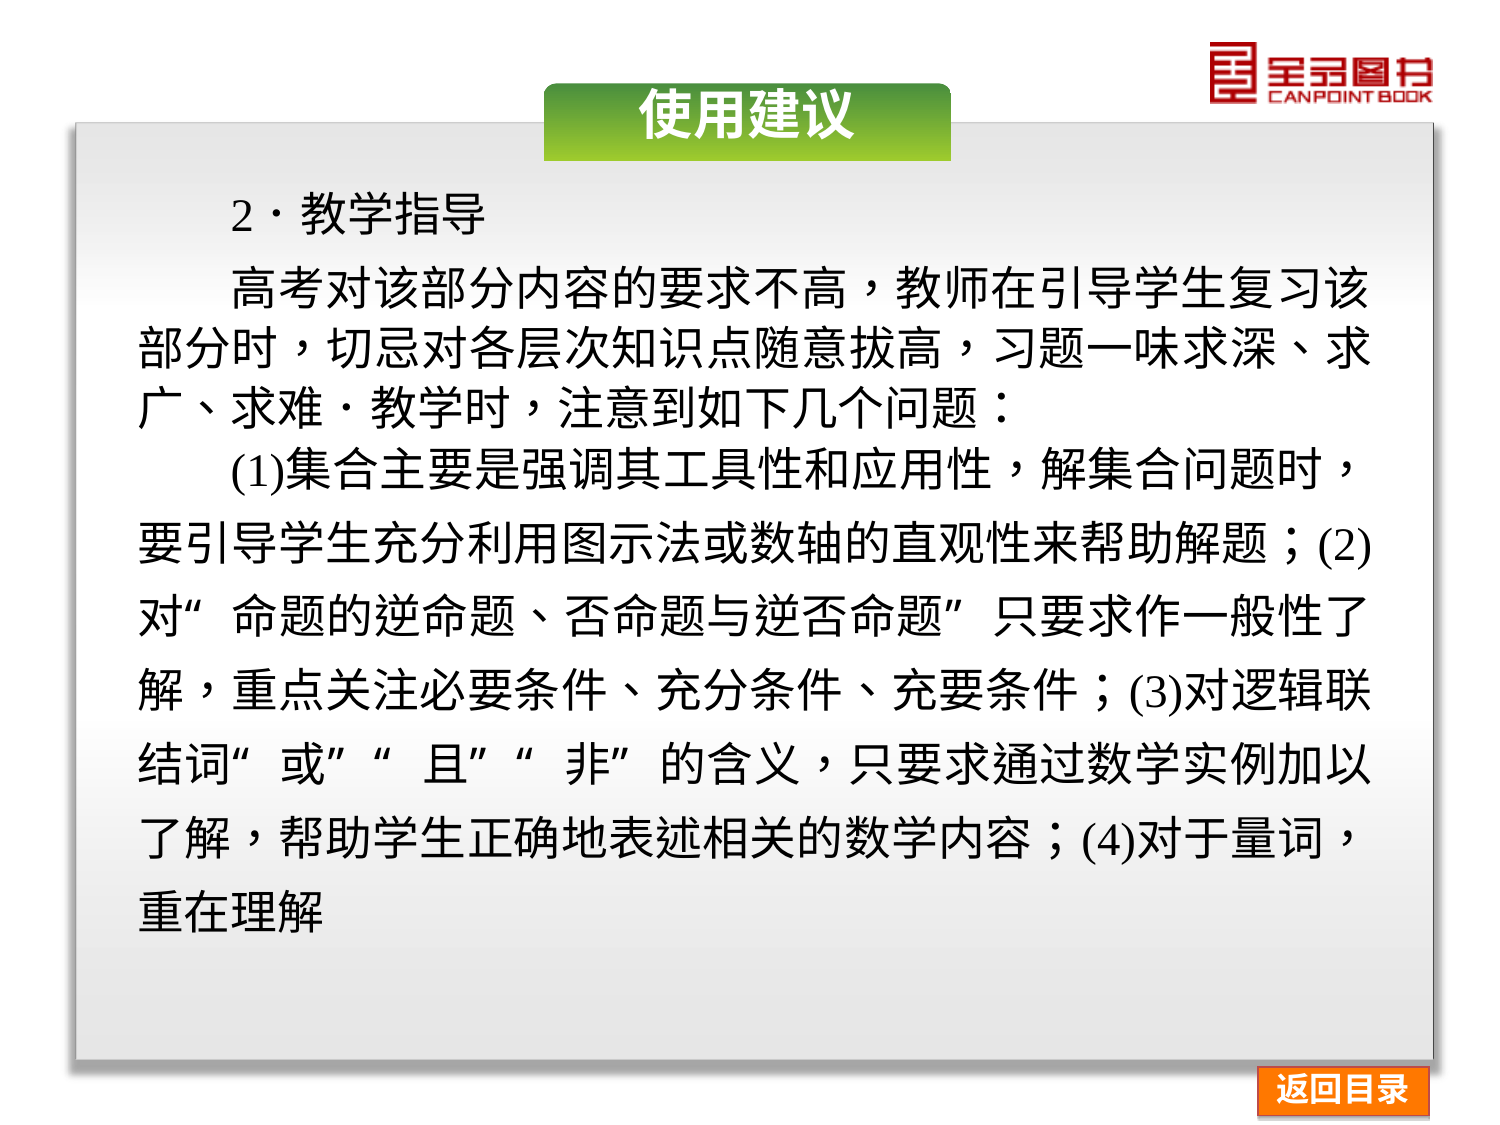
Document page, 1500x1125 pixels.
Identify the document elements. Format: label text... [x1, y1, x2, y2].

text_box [136, 183, 1372, 1059]
text_box 使用建议 [543, 83, 952, 111]
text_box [0, 113, 1500, 1125]
picture [1210, 42, 1433, 104]
